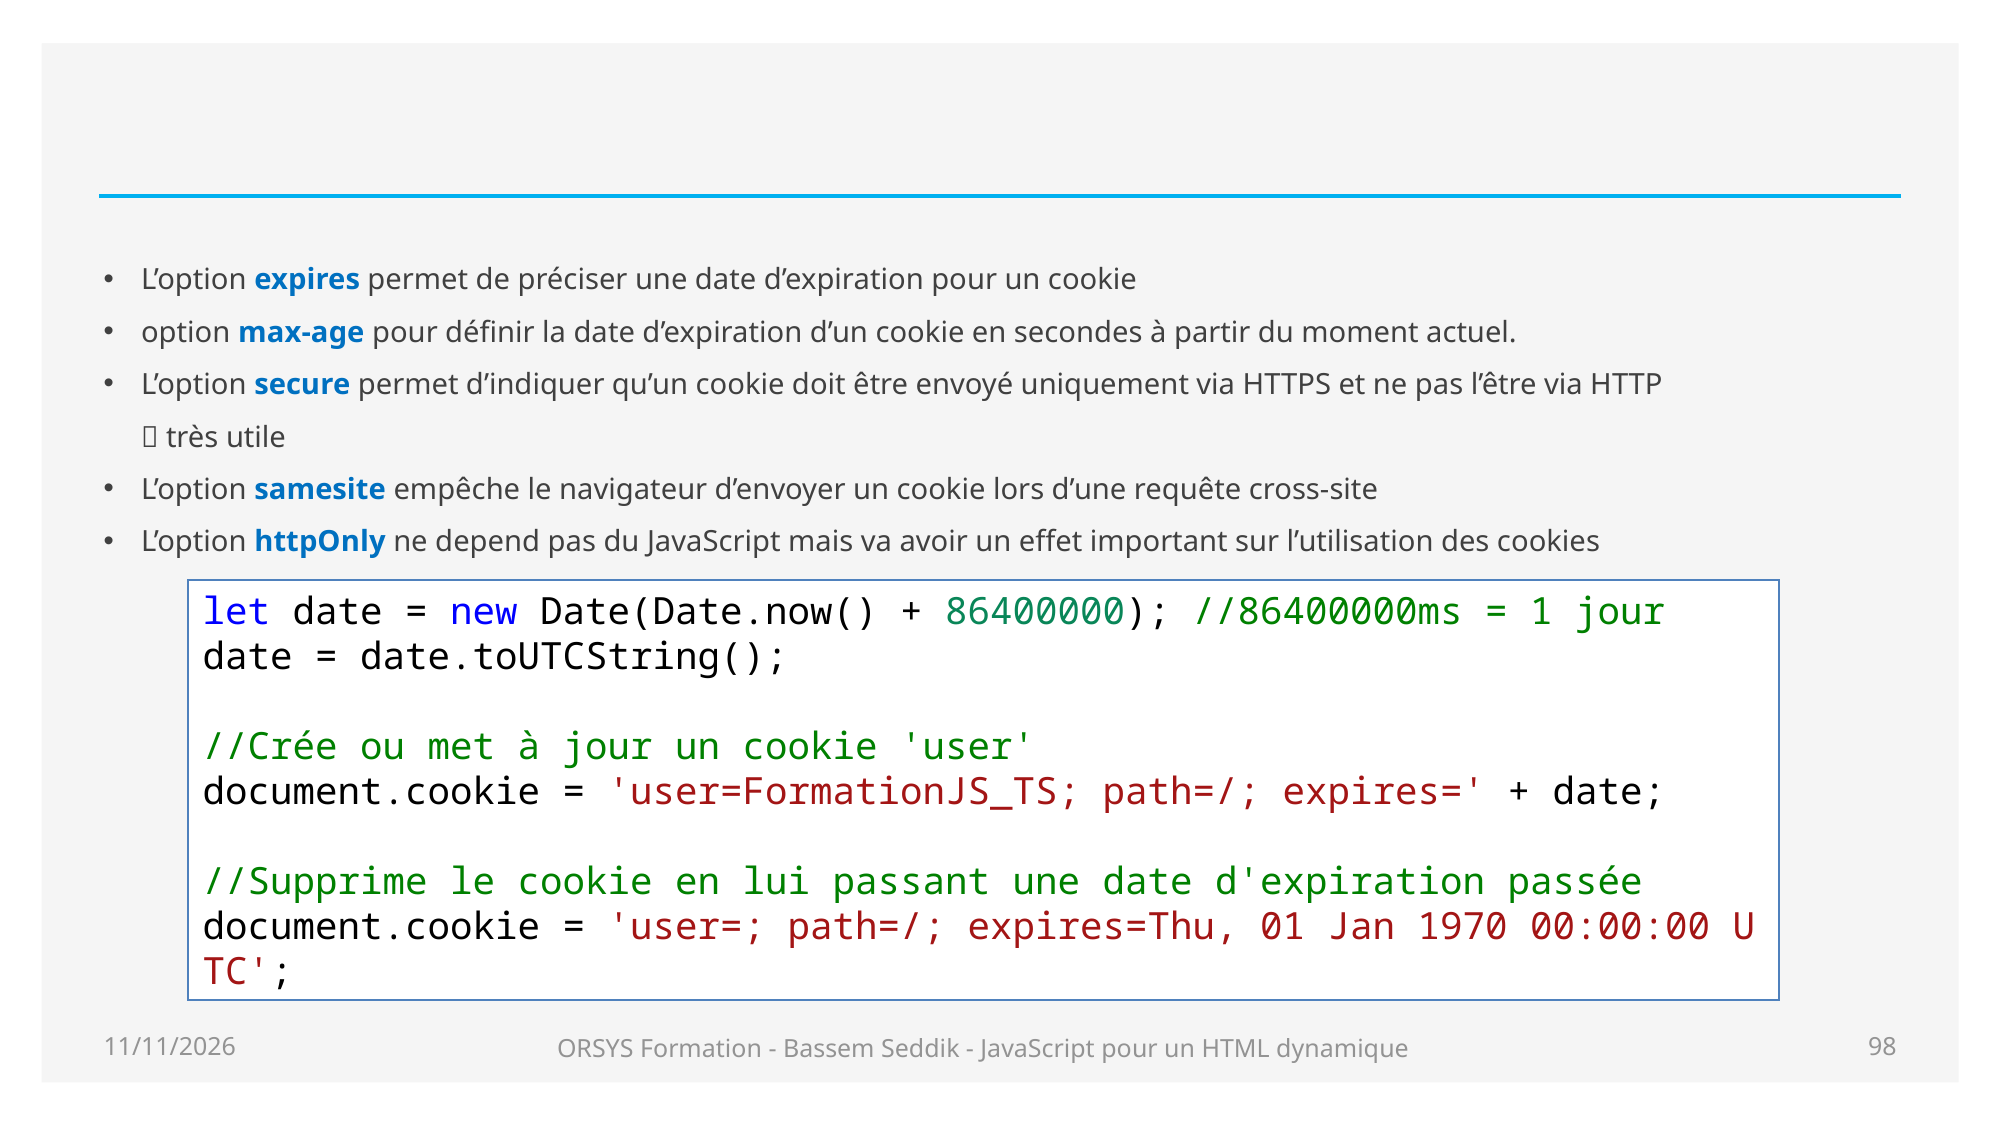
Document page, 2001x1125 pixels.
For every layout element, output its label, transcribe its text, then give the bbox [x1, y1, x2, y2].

text_box let date = new Date(Date.now() + 86400000); //86400000ms = 1 jour date = date.toUTCString(); //Crée ou met à jour un cookie 'user' document.cookie = 'user=FormationJS_TS; path=/; expires=' + date; //Supprime le cookie en lui passant une date d'expiration passée document.cookie = 'user=; path=/; expires=Thu, 01 Jan 1970 00:00:00 UTC'; [187, 579, 1780, 1001]
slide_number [88, 1017, 340, 1078]
list L’option expires permet de préciser une date d’expiration pour un cookie option max-age pour définir la date d’expiration d’un cookie en secondes à partir du moment actuel. L’option secure permet d’indiquer qu’un cookie doit être envoyé uniquement via HTTPS et ne pas l’être via HTTP  très utile L’option samesite empêche le navigateur d’envoyer un cookie lors d’une requête cross-site L’option httpOnly ne depend pas du JavaScript mais va avoir un effet important sur l’utilisation des cookies [88, 235, 1787, 978]
footer ORSYS Formation - Bassem Seddik - JavaScript pour un HTML dynamique [340, 1017, 1626, 1078]
slide_number 98 [1626, 1017, 1912, 1078]
